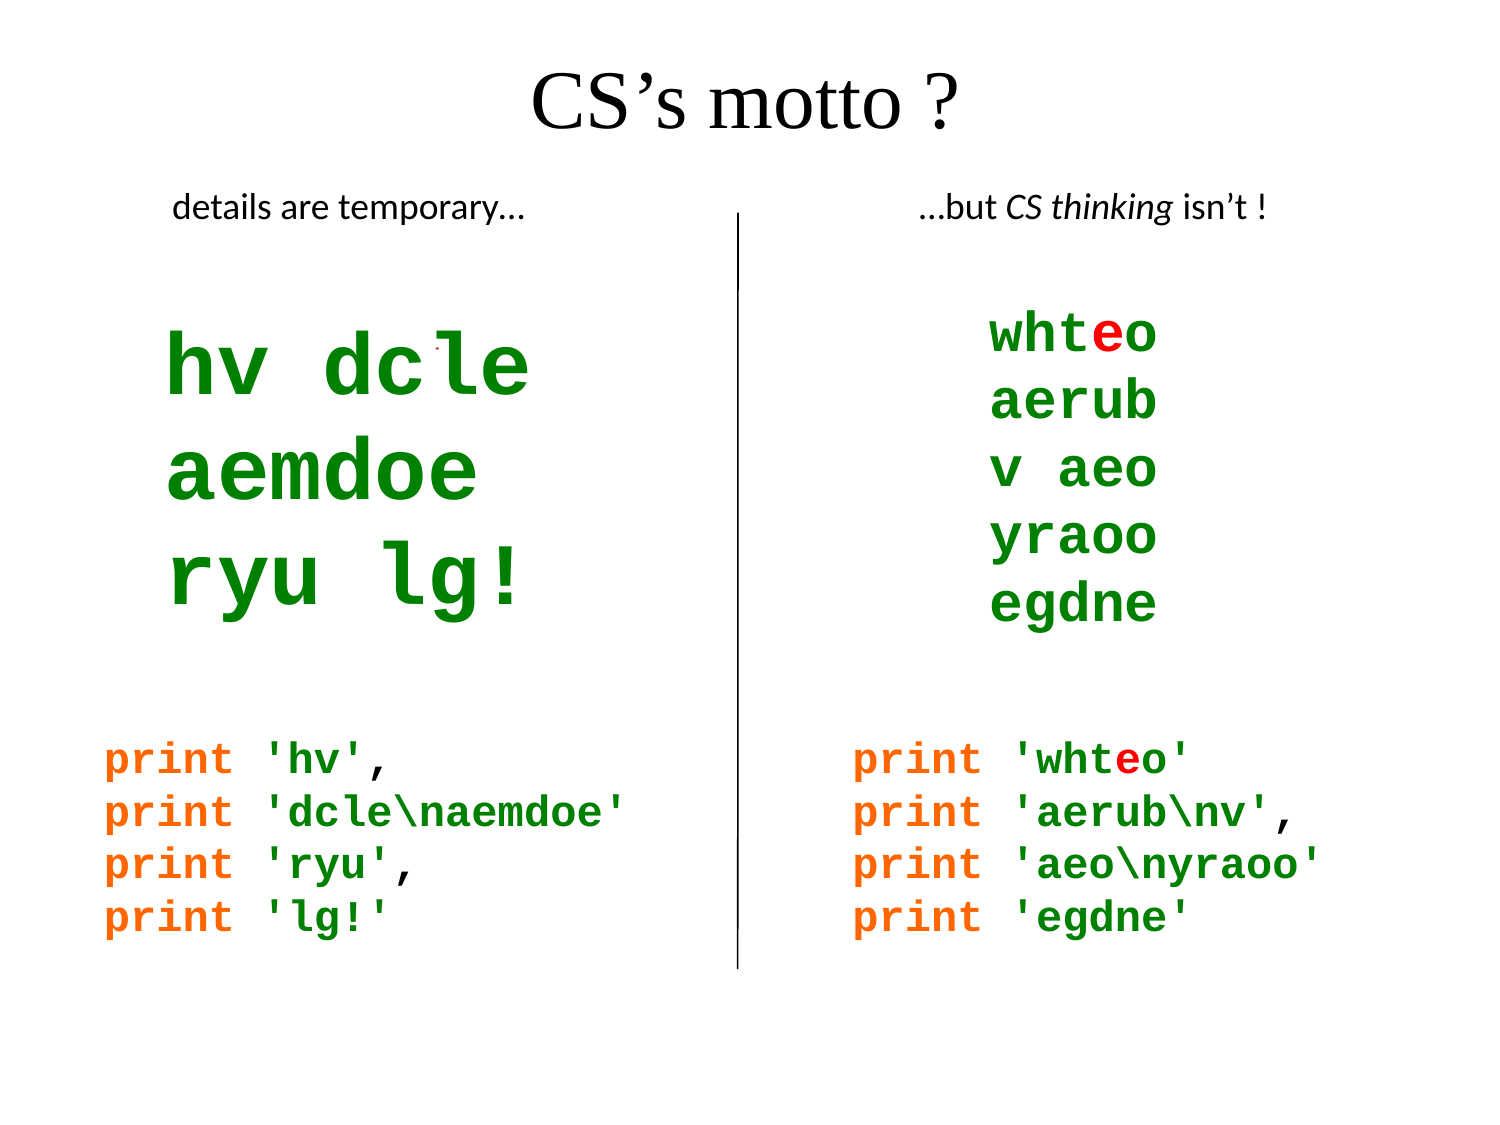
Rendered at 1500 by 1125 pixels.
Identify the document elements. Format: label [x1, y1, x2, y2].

text_box [837, 722, 1408, 948]
text_box [157, 174, 549, 235]
text_box [774, 174, 1413, 235]
text_box [89, 722, 660, 948]
text_box [150, 287, 1275, 640]
text_box [112, 37, 1400, 153]
